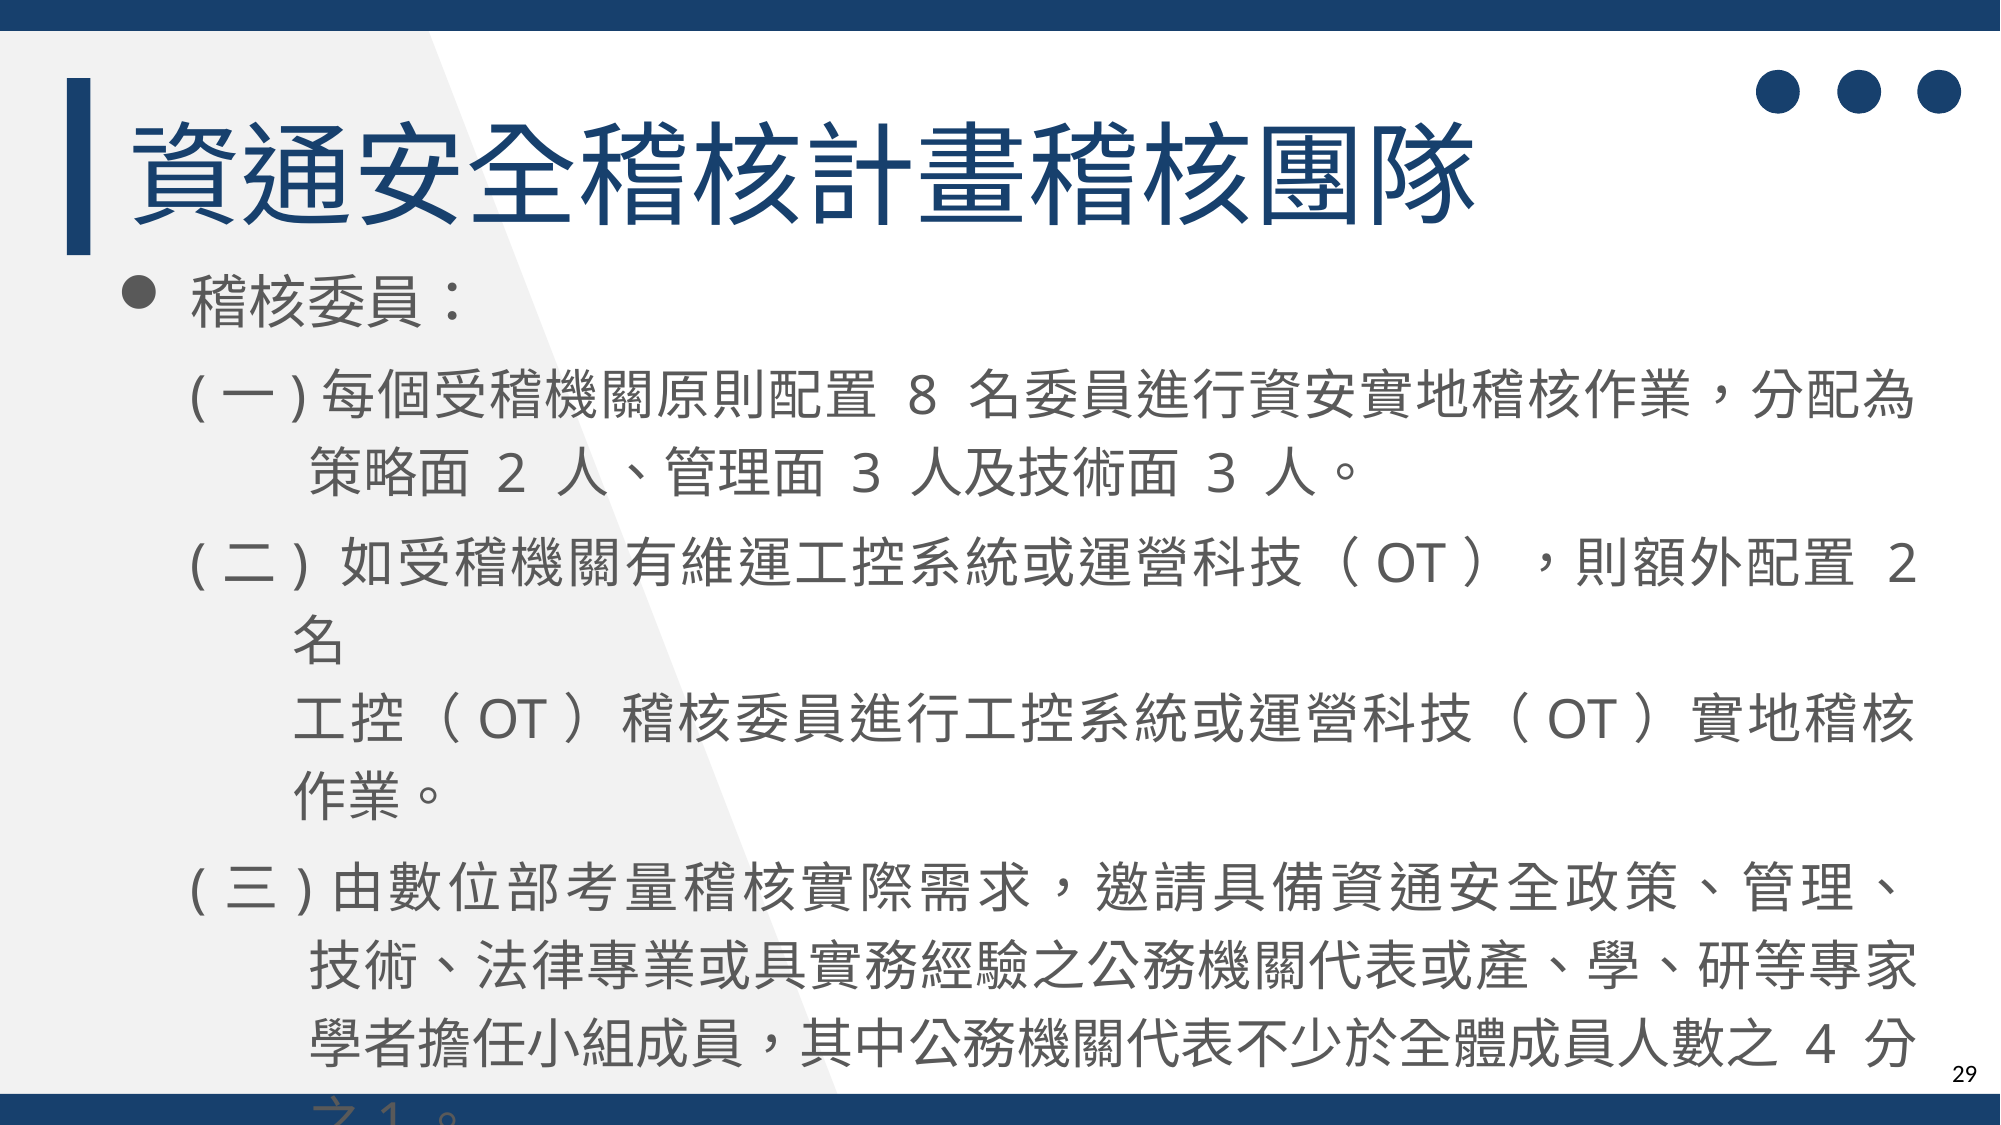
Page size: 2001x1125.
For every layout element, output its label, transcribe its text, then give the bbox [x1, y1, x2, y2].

text_box 資通安全稽核計畫稽核團隊 [113, 96, 1839, 243]
text_box 稽核委員： (一)每個受稽機關原則配置 8 名委員進行資安實地稽核作業，分配為 策略面 2 人、管理面 3 人及技術面 3 人。 (二) 如受稽機關有維運工控系統或運營科技（OT），則額外配置 2 名 工控（OT）稽核委員進行工控系統或運營科技（OT）實地稽核 作業。 (三)由數位部考量稽核實際需求，邀請具備資通安全政策、管理、 技術、法律專業或具實務經驗之公務機關代表或產、學、研等專家學者擔任小組成員，其中公務機關代表不少於全體成員人數之 4 分 之1。 [102, 243, 1934, 1071]
